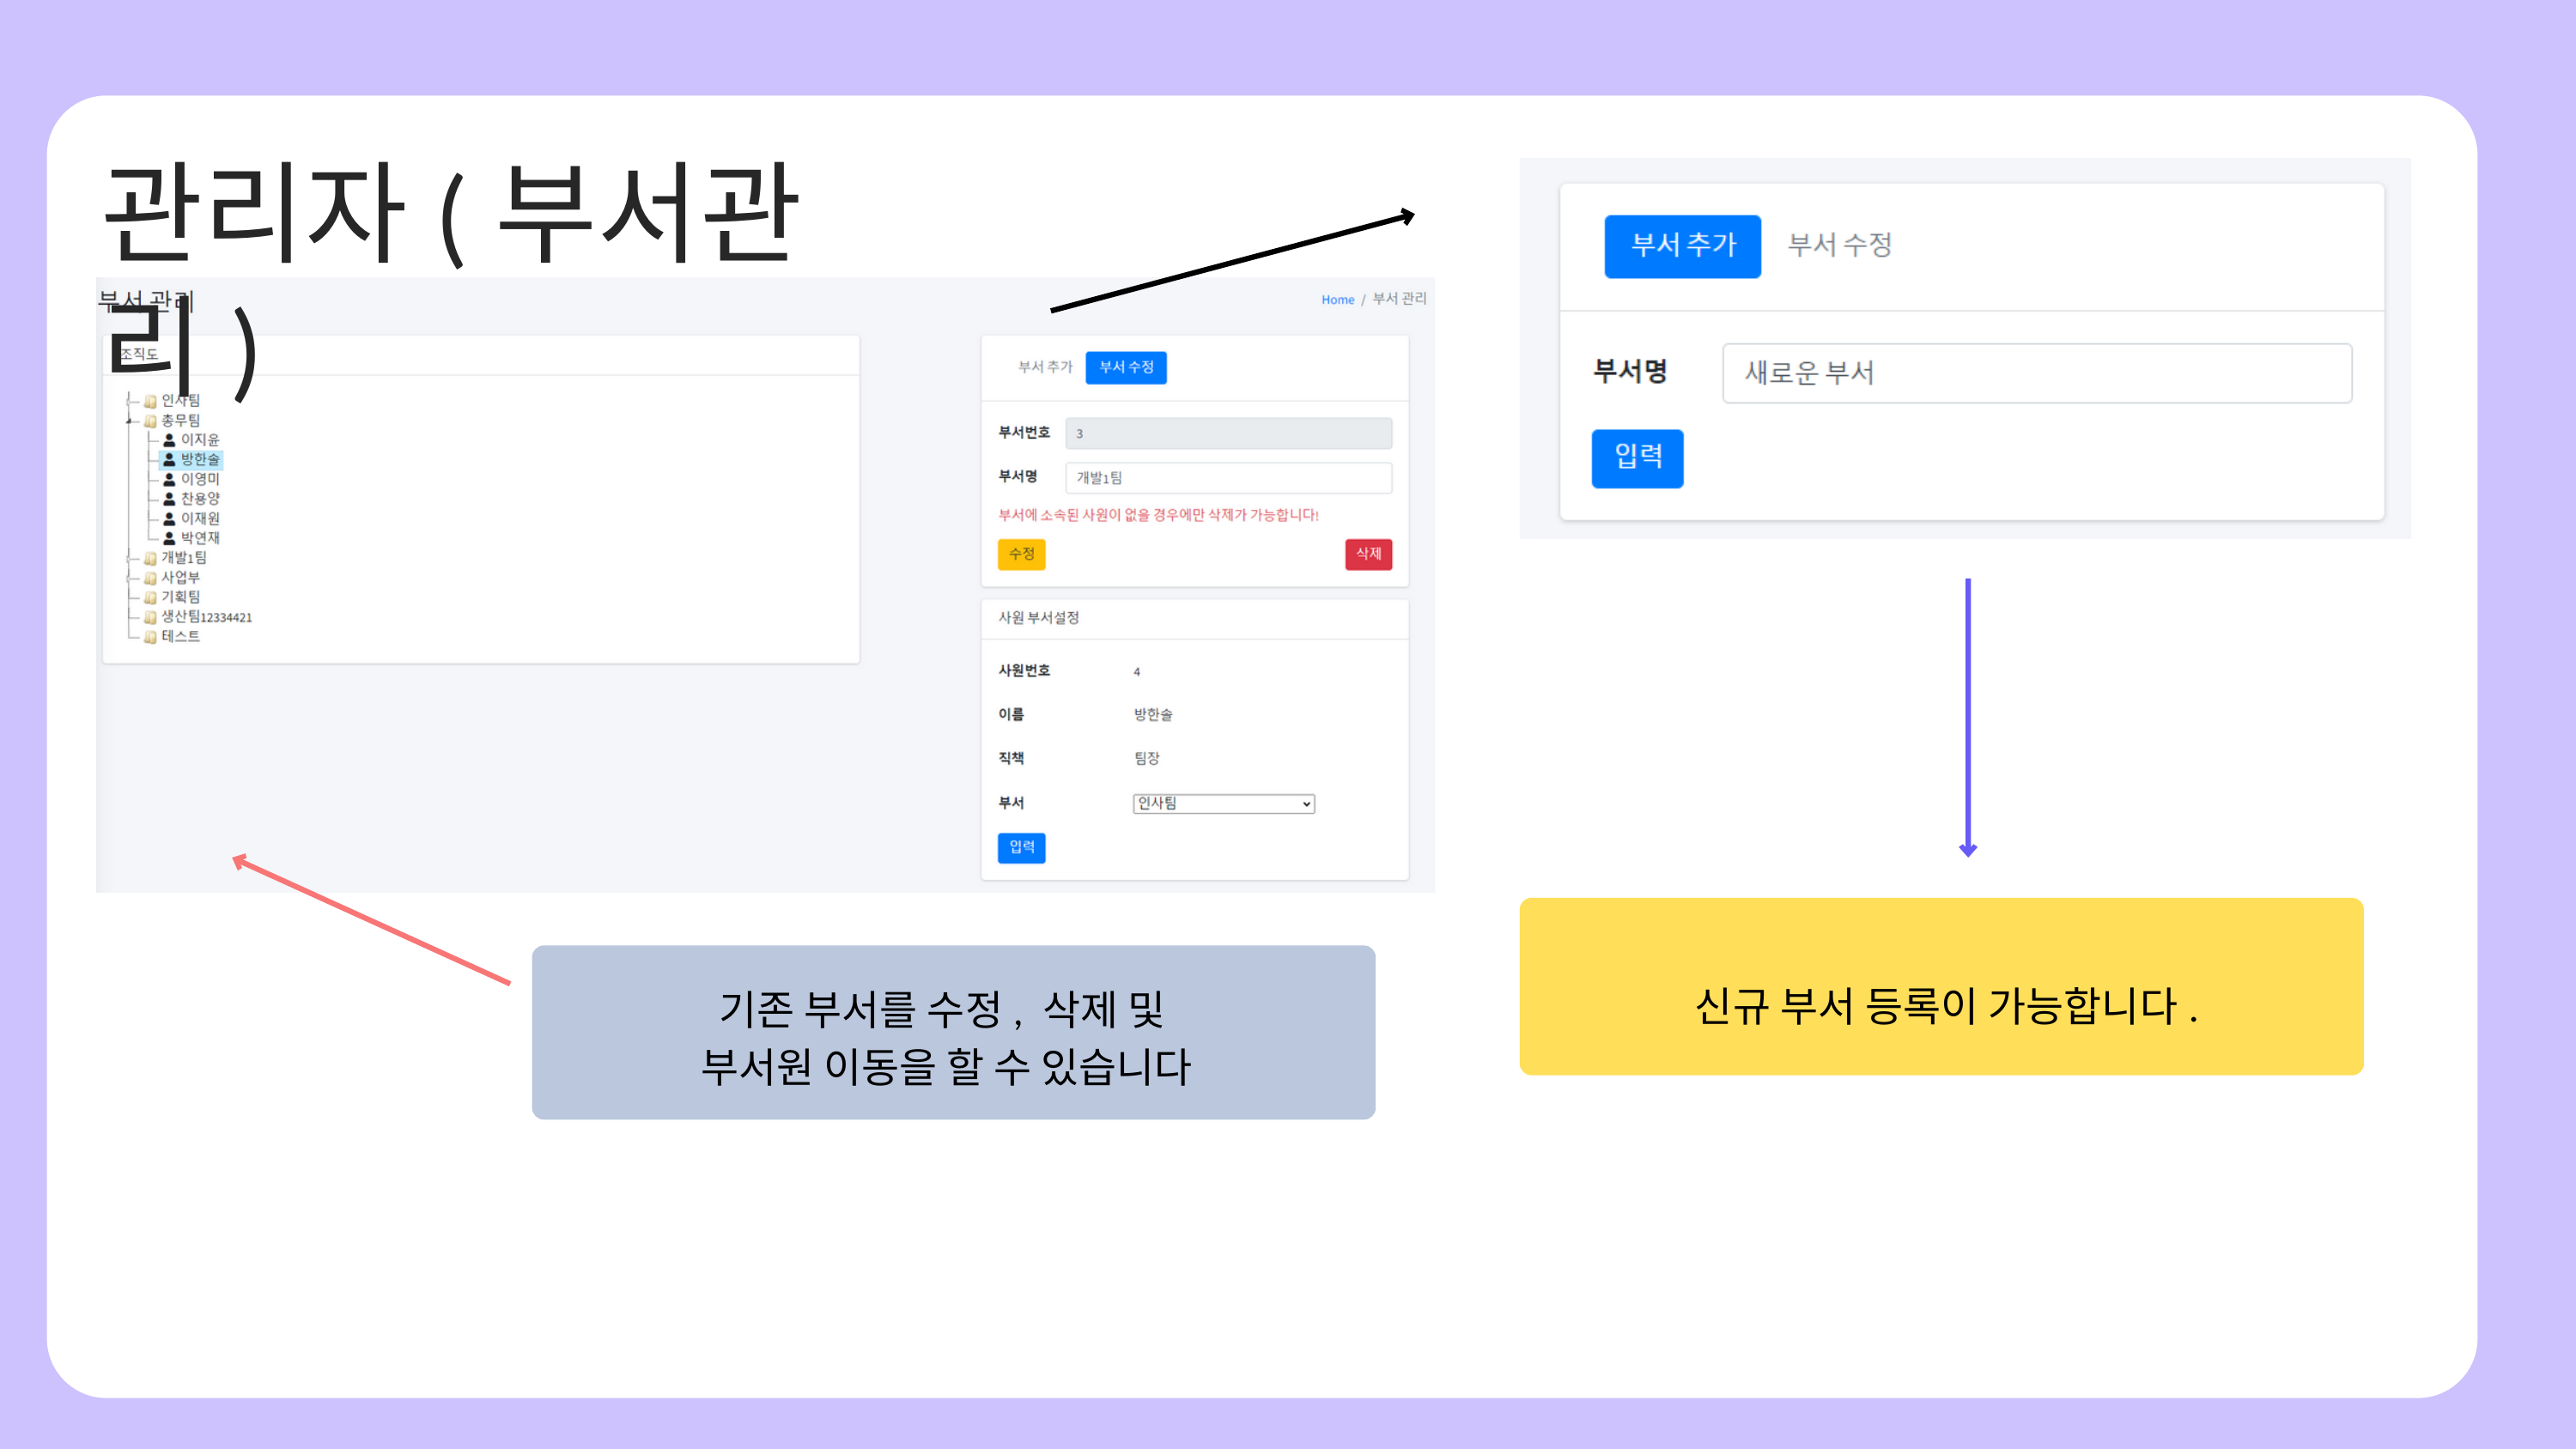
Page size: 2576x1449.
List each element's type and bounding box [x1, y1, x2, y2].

text_box [46, 95, 2478, 1398]
text_box [1519, 852, 2365, 1150]
text_box [483, 884, 1412, 1182]
